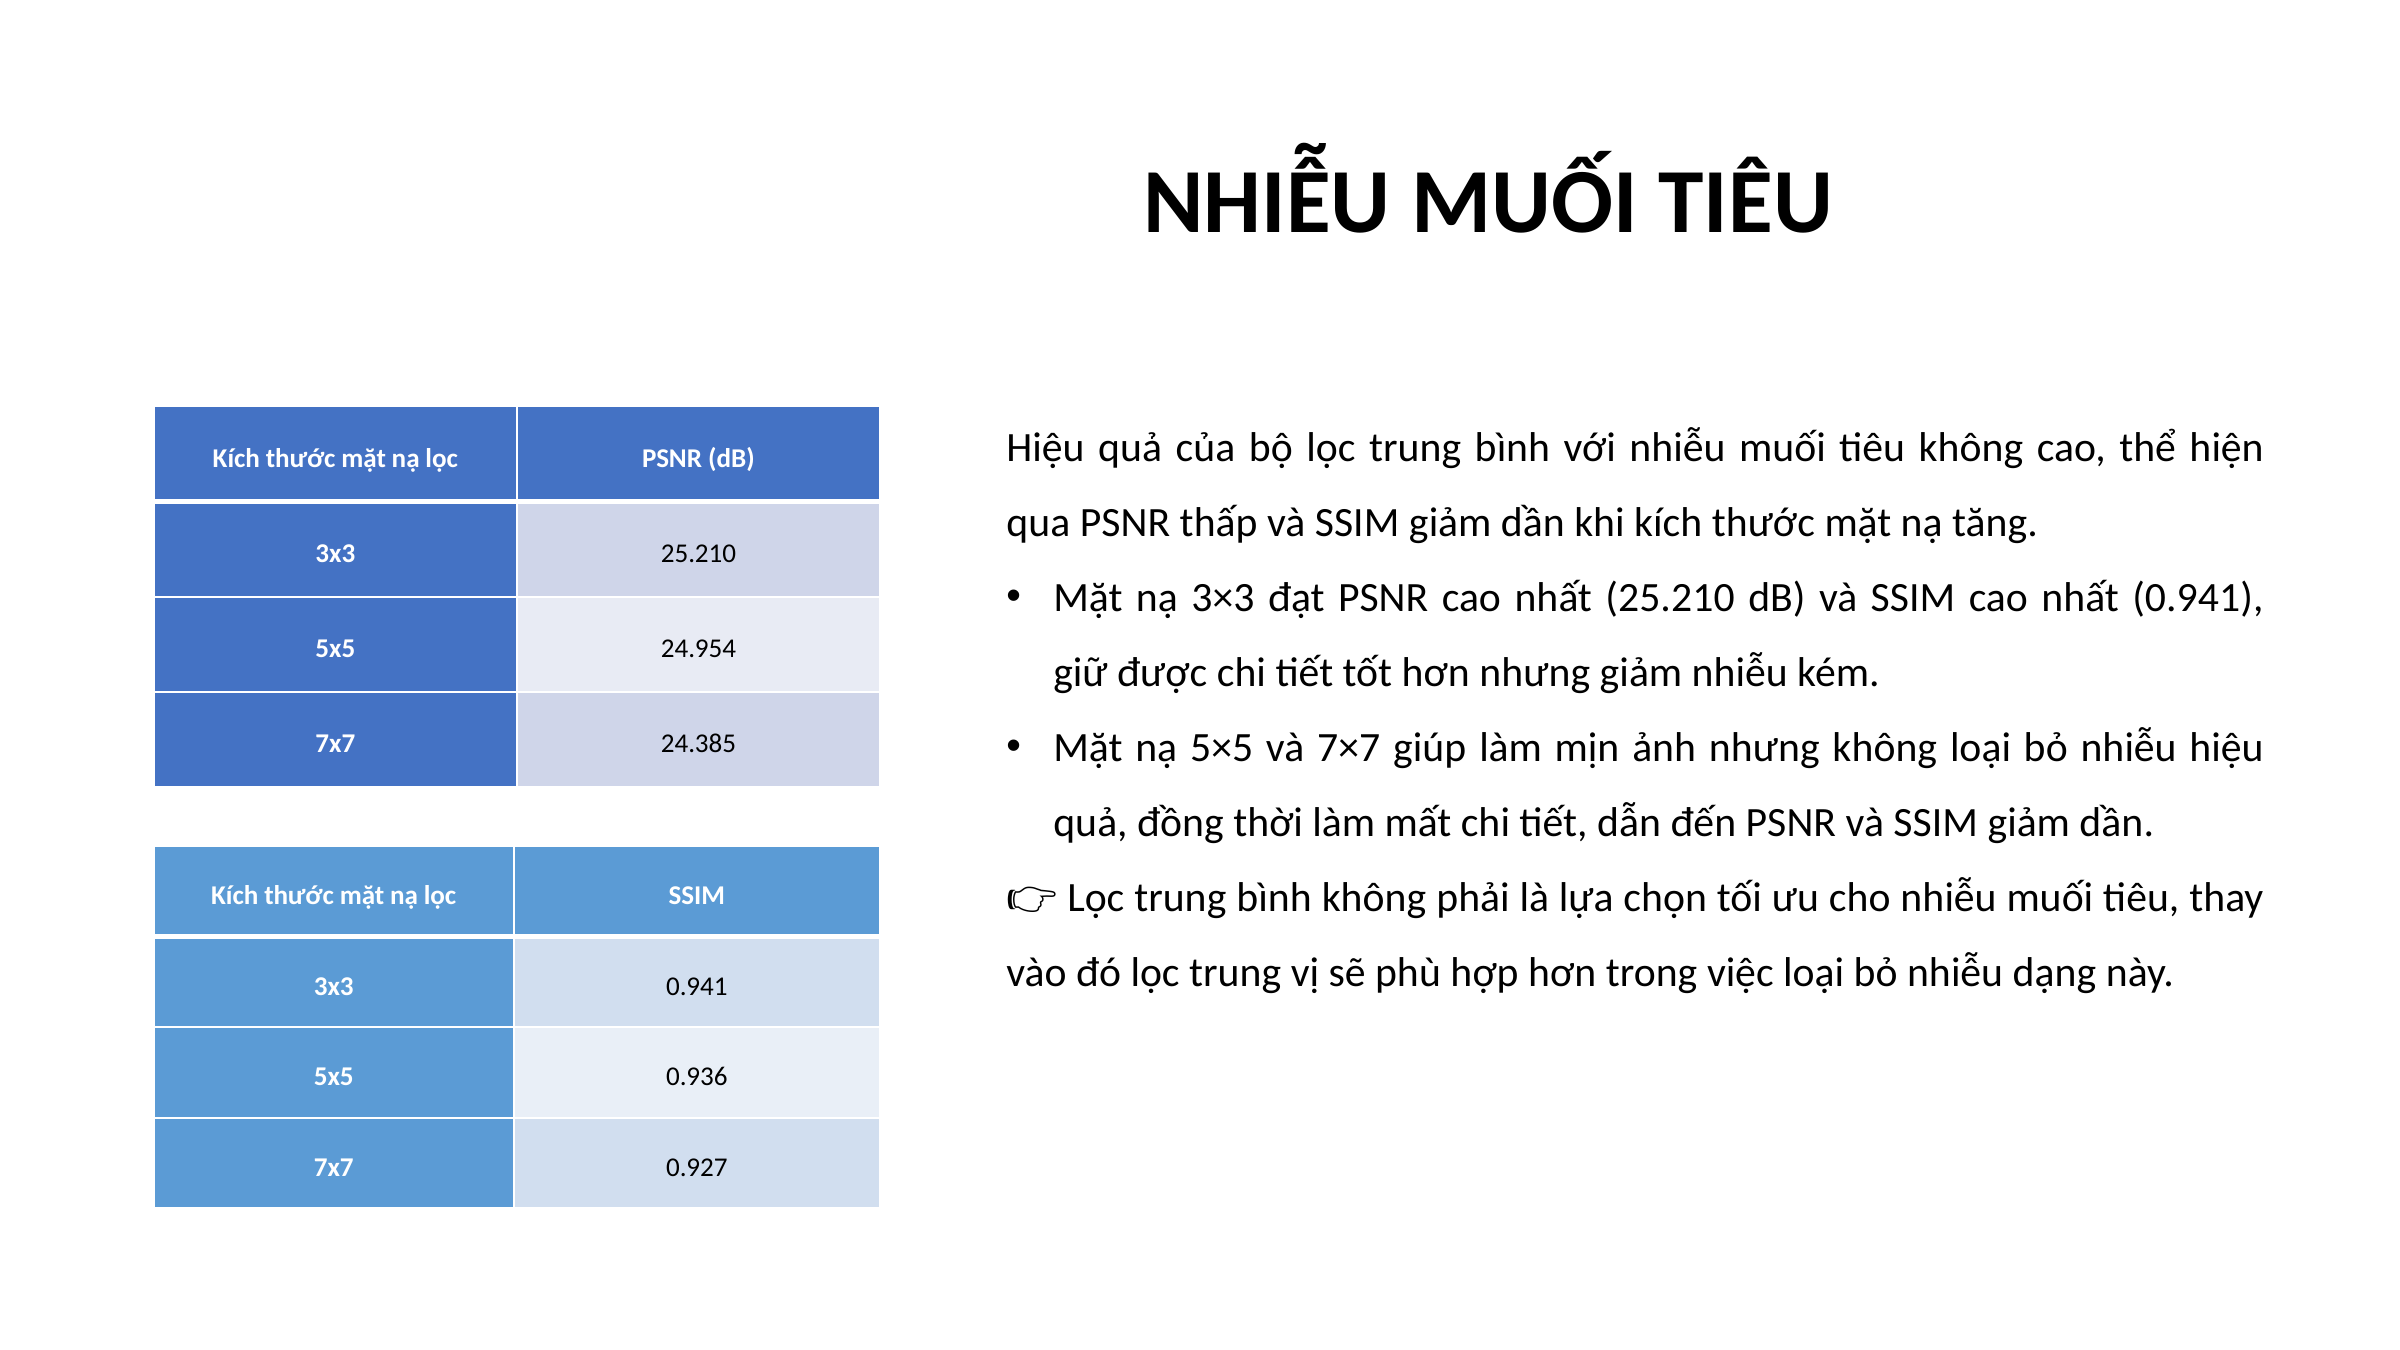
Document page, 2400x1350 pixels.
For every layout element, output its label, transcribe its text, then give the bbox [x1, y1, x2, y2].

table_cell 0.941 [515, 939, 879, 1026]
table_cell 3x3 [155, 939, 513, 1026]
table_cell 24.954 [518, 598, 879, 691]
table_cell 3x3 [155, 504, 516, 596]
table_cell 7x7 [155, 693, 516, 786]
text_box Hiệu quả của bộ lọc trung bình với nhiễu muối tiêu không cao, thể hiện qua PSNR thấp và SSIM giảm dần khi kích thước mặt nạ tăng. Mặt nạ 3×3 đạt PSNR cao nhất (25.210 dB) và SSIM cao nhất (0.941), giữ được chi tiết tốt hơn nhưng giảm nhiễu kém. Mặt nạ 5×5 và 7×7 giúp làm mịn ảnh nhưng không loại bỏ nhiễu hiệu quả, đồng thời làm mất chi tiết, dẫn đến PSNR và SSIM giảm dần. 👉 Lọc trung bình không phải là lựa chọn tối ưu cho nhiễu muối tiêu, thay vào đó lọc trung vị sẽ phù hợp hơn trong việc loại bỏ nhiễu dạng này. [991, 387, 2280, 1003]
table_cell 25.210 [518, 504, 879, 596]
table_cell 5x5 [155, 598, 516, 691]
table_cell 24.385 [518, 693, 879, 786]
table_cell 5x5 [155, 1028, 513, 1117]
table_header SSIM [515, 847, 879, 934]
table_header Kích thước mặt nạ lọc [155, 847, 513, 934]
table_cell 7x7 [155, 1119, 513, 1207]
title NHIỄU MUỐI TIÊU [742, 71, 2235, 333]
table_cell 0.927 [515, 1119, 879, 1207]
table_header PSNR (dB) [518, 407, 879, 499]
table_cell 0.936 [515, 1028, 879, 1117]
table_header Kích thước mặt nạ lọc [155, 407, 516, 499]
